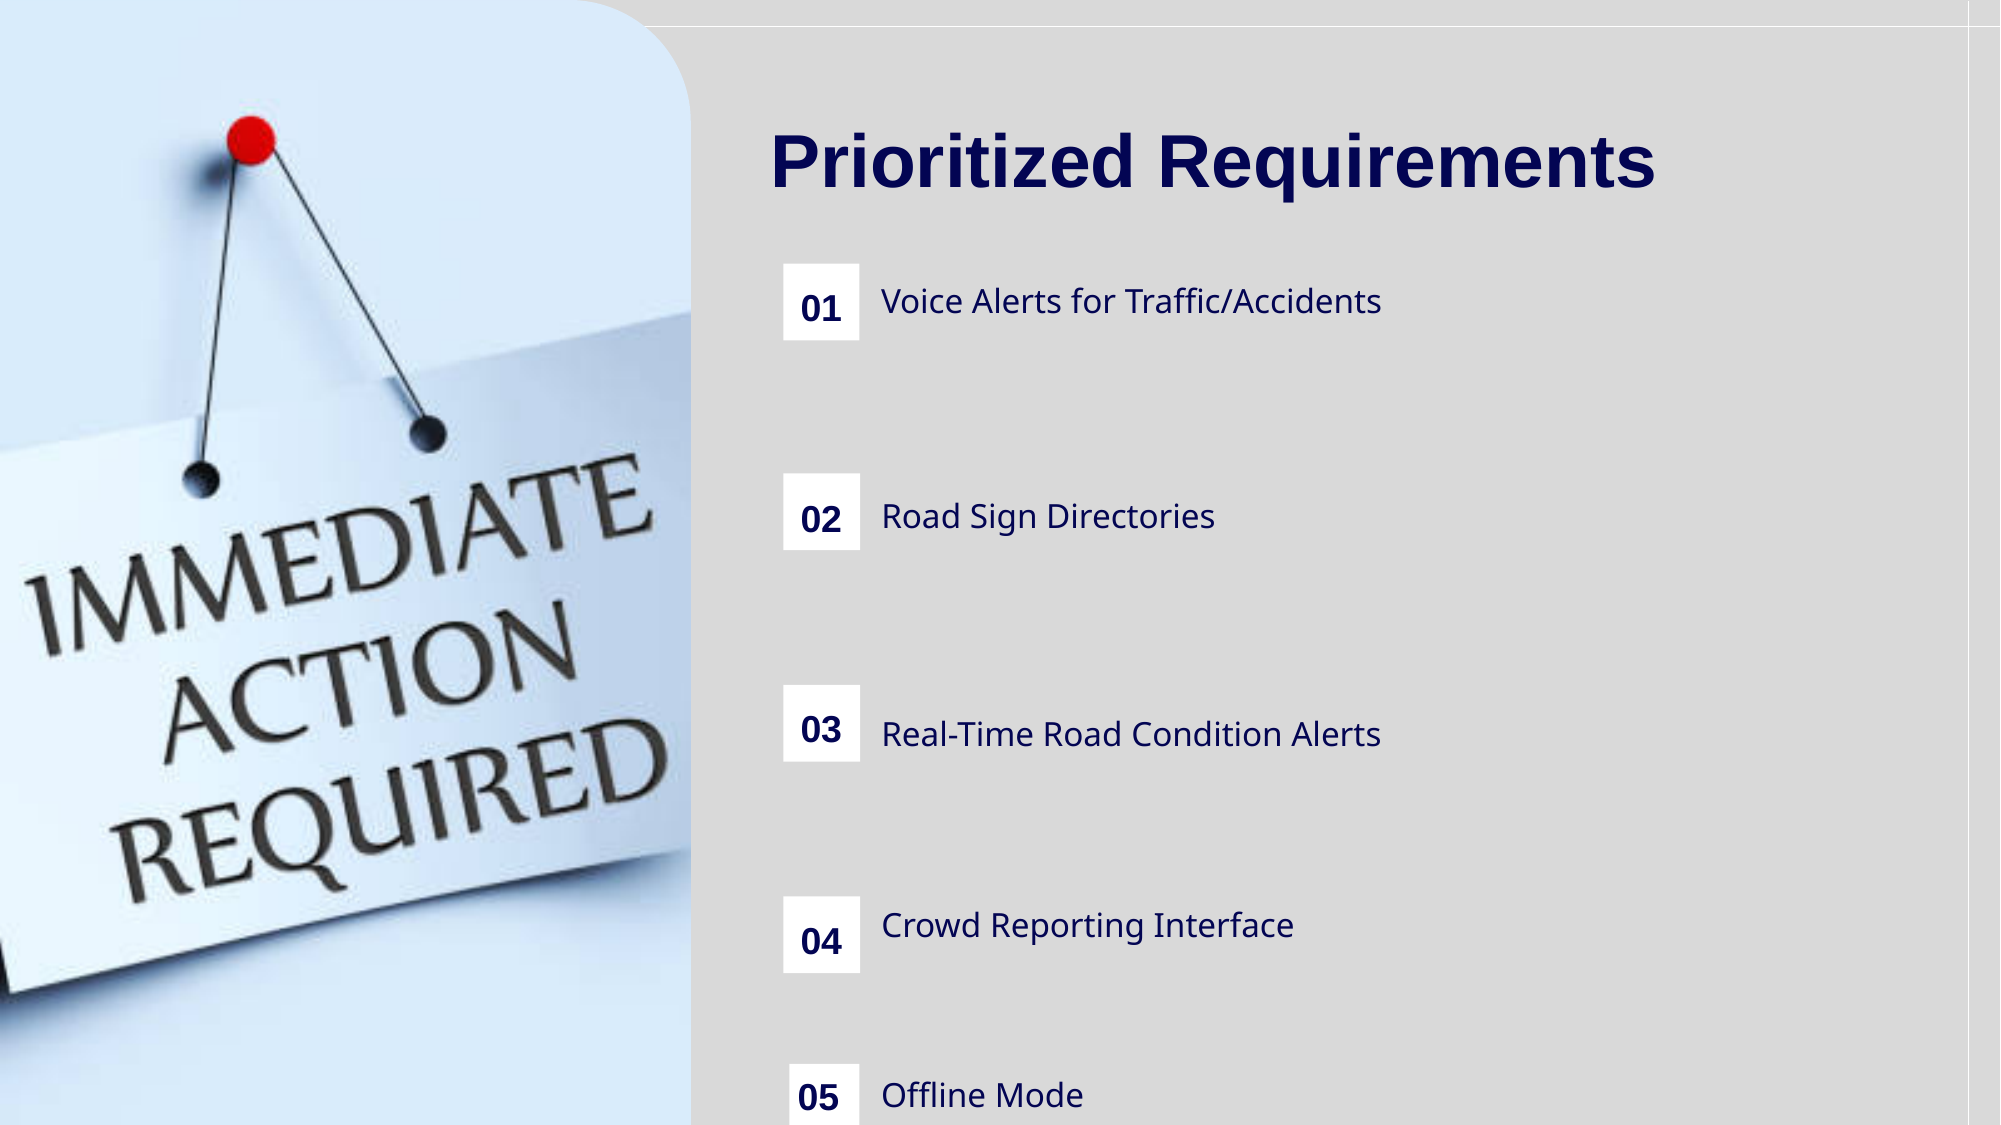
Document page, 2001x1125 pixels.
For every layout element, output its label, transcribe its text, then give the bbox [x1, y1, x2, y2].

picture [0, 0, 691, 1125]
title Prioritized Requirements [770, 72, 1922, 203]
text_box 01 [783, 263, 860, 341]
list 03 [783, 684, 860, 762]
list Crowd Reporting Interface [881, 896, 1922, 990]
text_box 05 [780, 1052, 857, 1125]
list Road Sign Directories [881, 487, 1922, 581]
list Real-Time Road Condition Alerts [881, 705, 1922, 798]
list 04 [783, 896, 860, 974]
text_box Voice Alerts for Traffic/Accidents [881, 272, 1922, 365]
text_box Offline Mode [881, 1066, 1922, 1125]
list 02 [783, 474, 860, 551]
